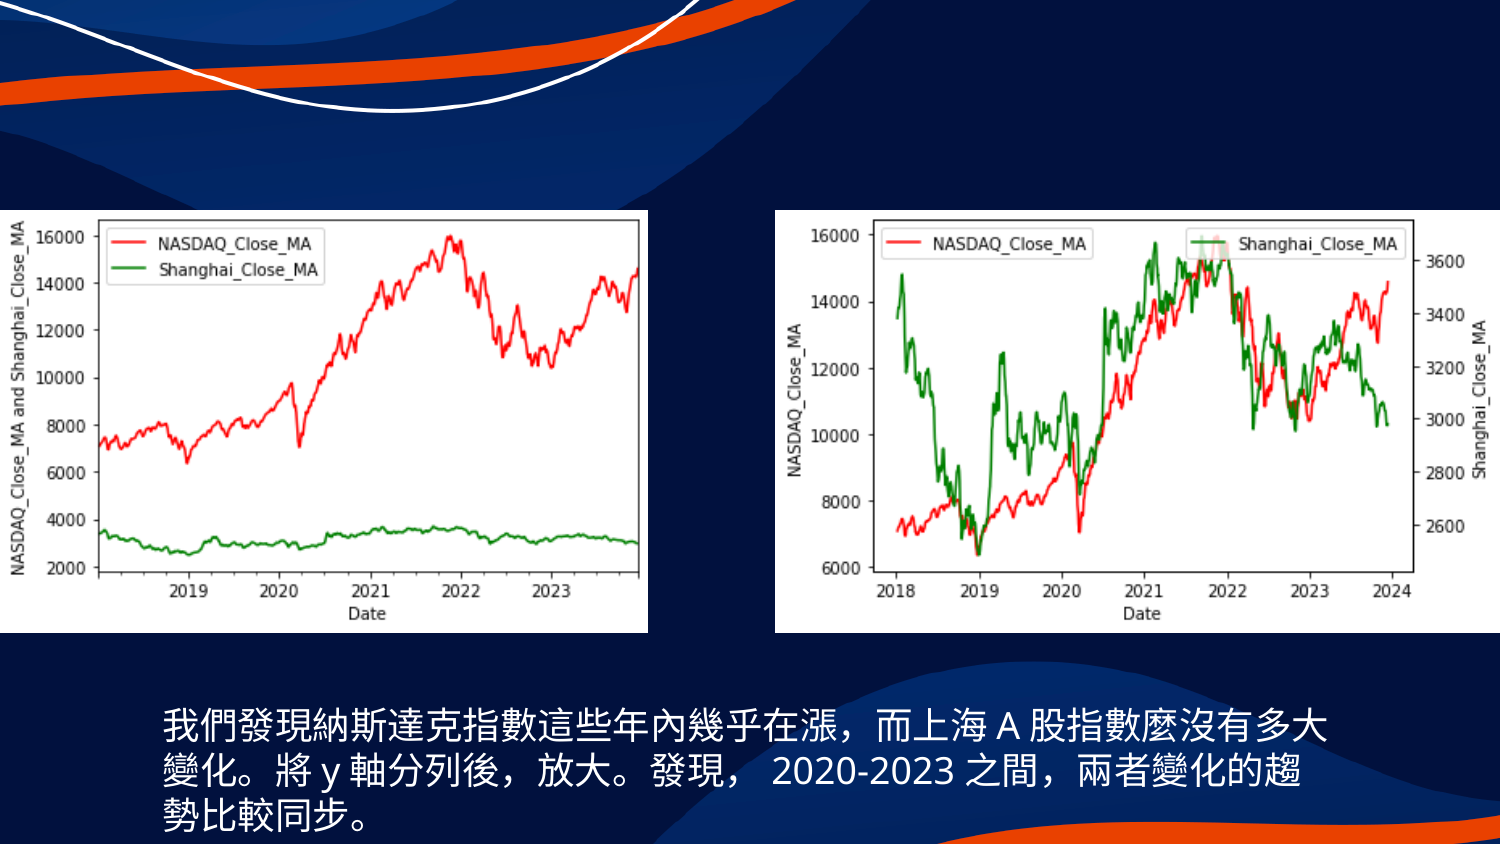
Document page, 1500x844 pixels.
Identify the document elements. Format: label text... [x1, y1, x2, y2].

slide_number [1059, 782, 1397, 827]
picture [0, 0, 1500, 844]
text_box 我們發現納斯達克指數這些年內幾乎在漲，而上海A股指數麼沒有多大變化。將y軸分列後，放大。發現，2020-2023之間，兩者變化的趨勢比較同步。 [147, 694, 1353, 844]
